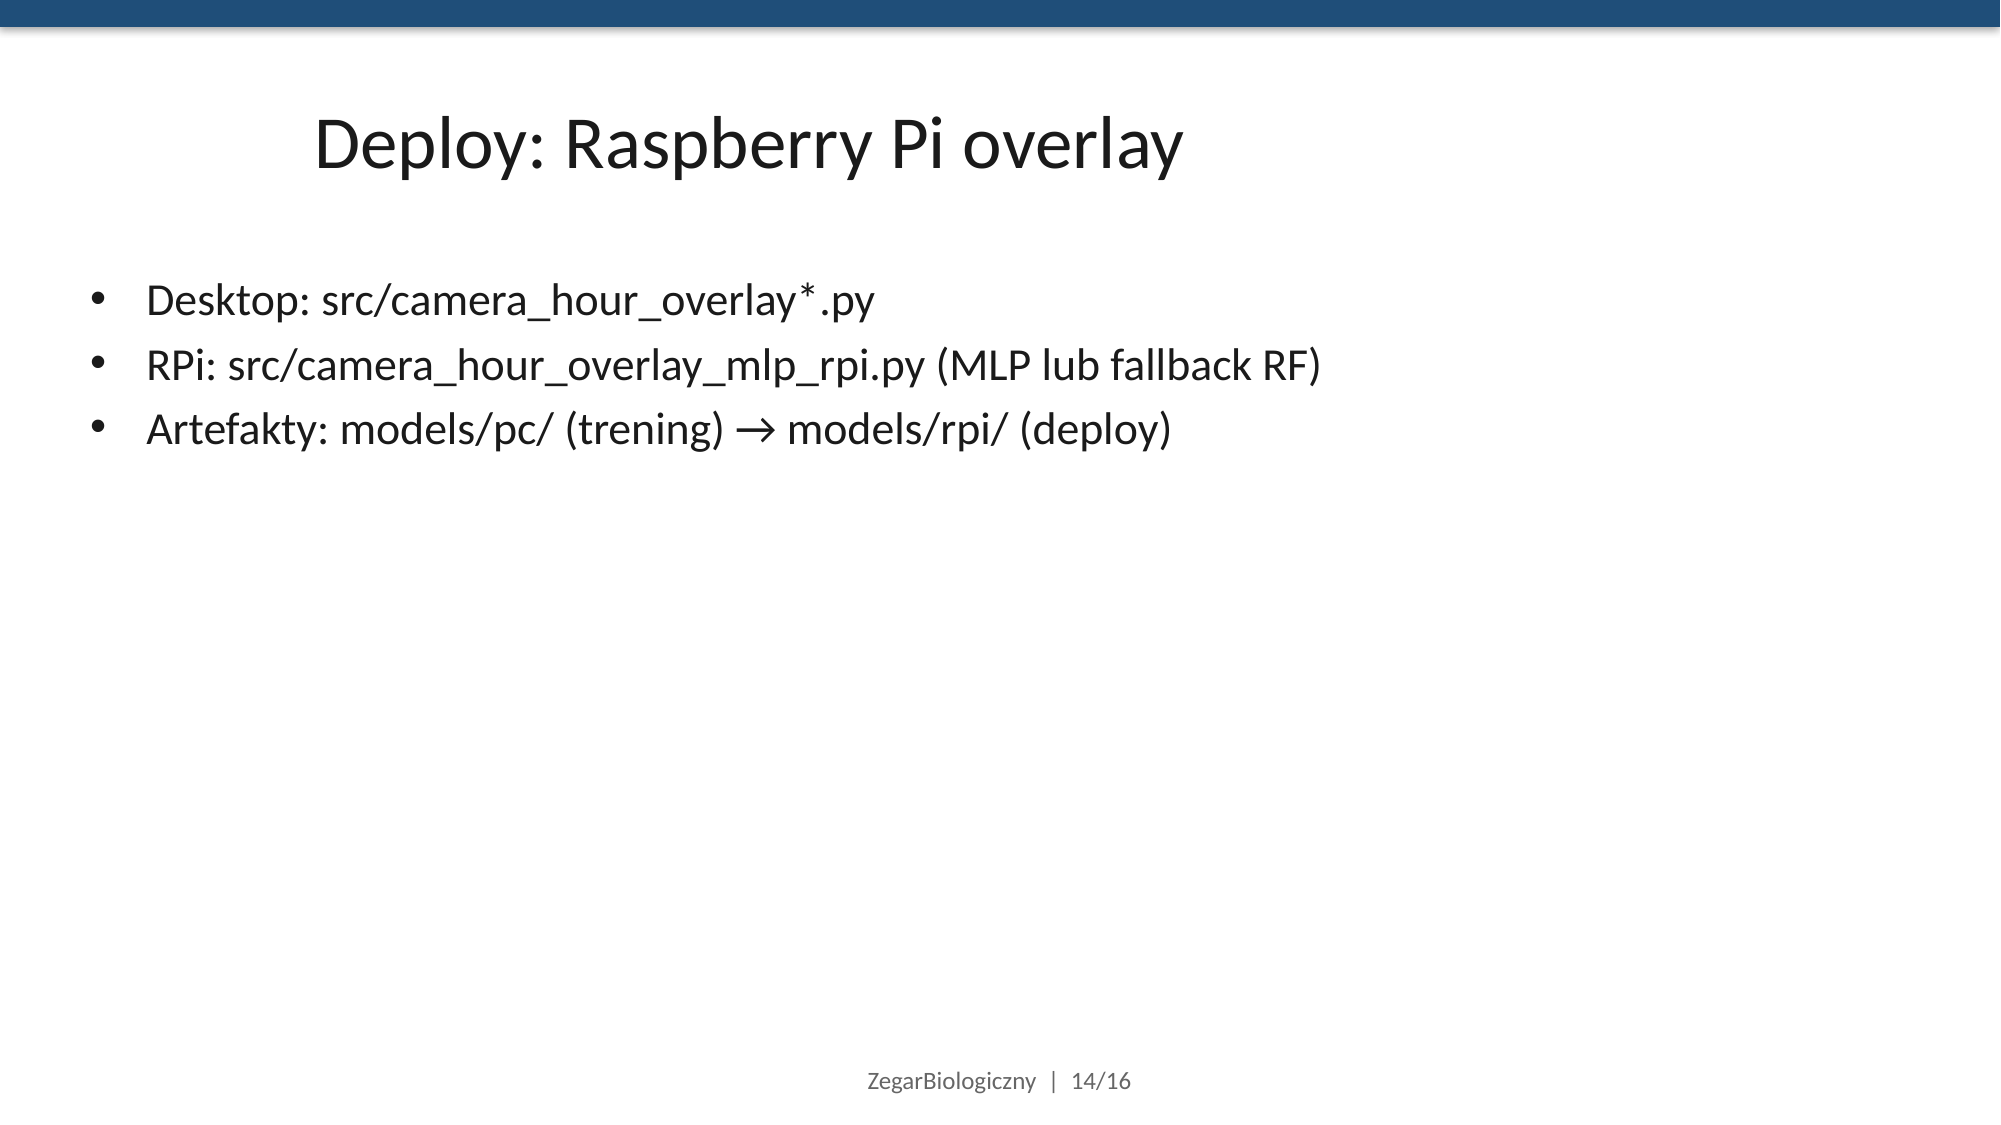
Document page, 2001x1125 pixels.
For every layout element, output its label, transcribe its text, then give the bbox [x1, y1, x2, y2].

text_box [0, 0, 2000, 28]
text_box ZegarBiologiczny | 14/16 [852, 1057, 1148, 1103]
list Desktop: src/camera_hour_overlay*.py RPi: src/camera_hour_overlay_mlp_rpi.py (MLP lub fallback RF) Artefakty: models/pc/ (trening) → models/rpi/ (deploy) [75, 262, 1425, 1005]
title Deploy: Raspberry Pi overlay [75, 45, 1425, 233]
